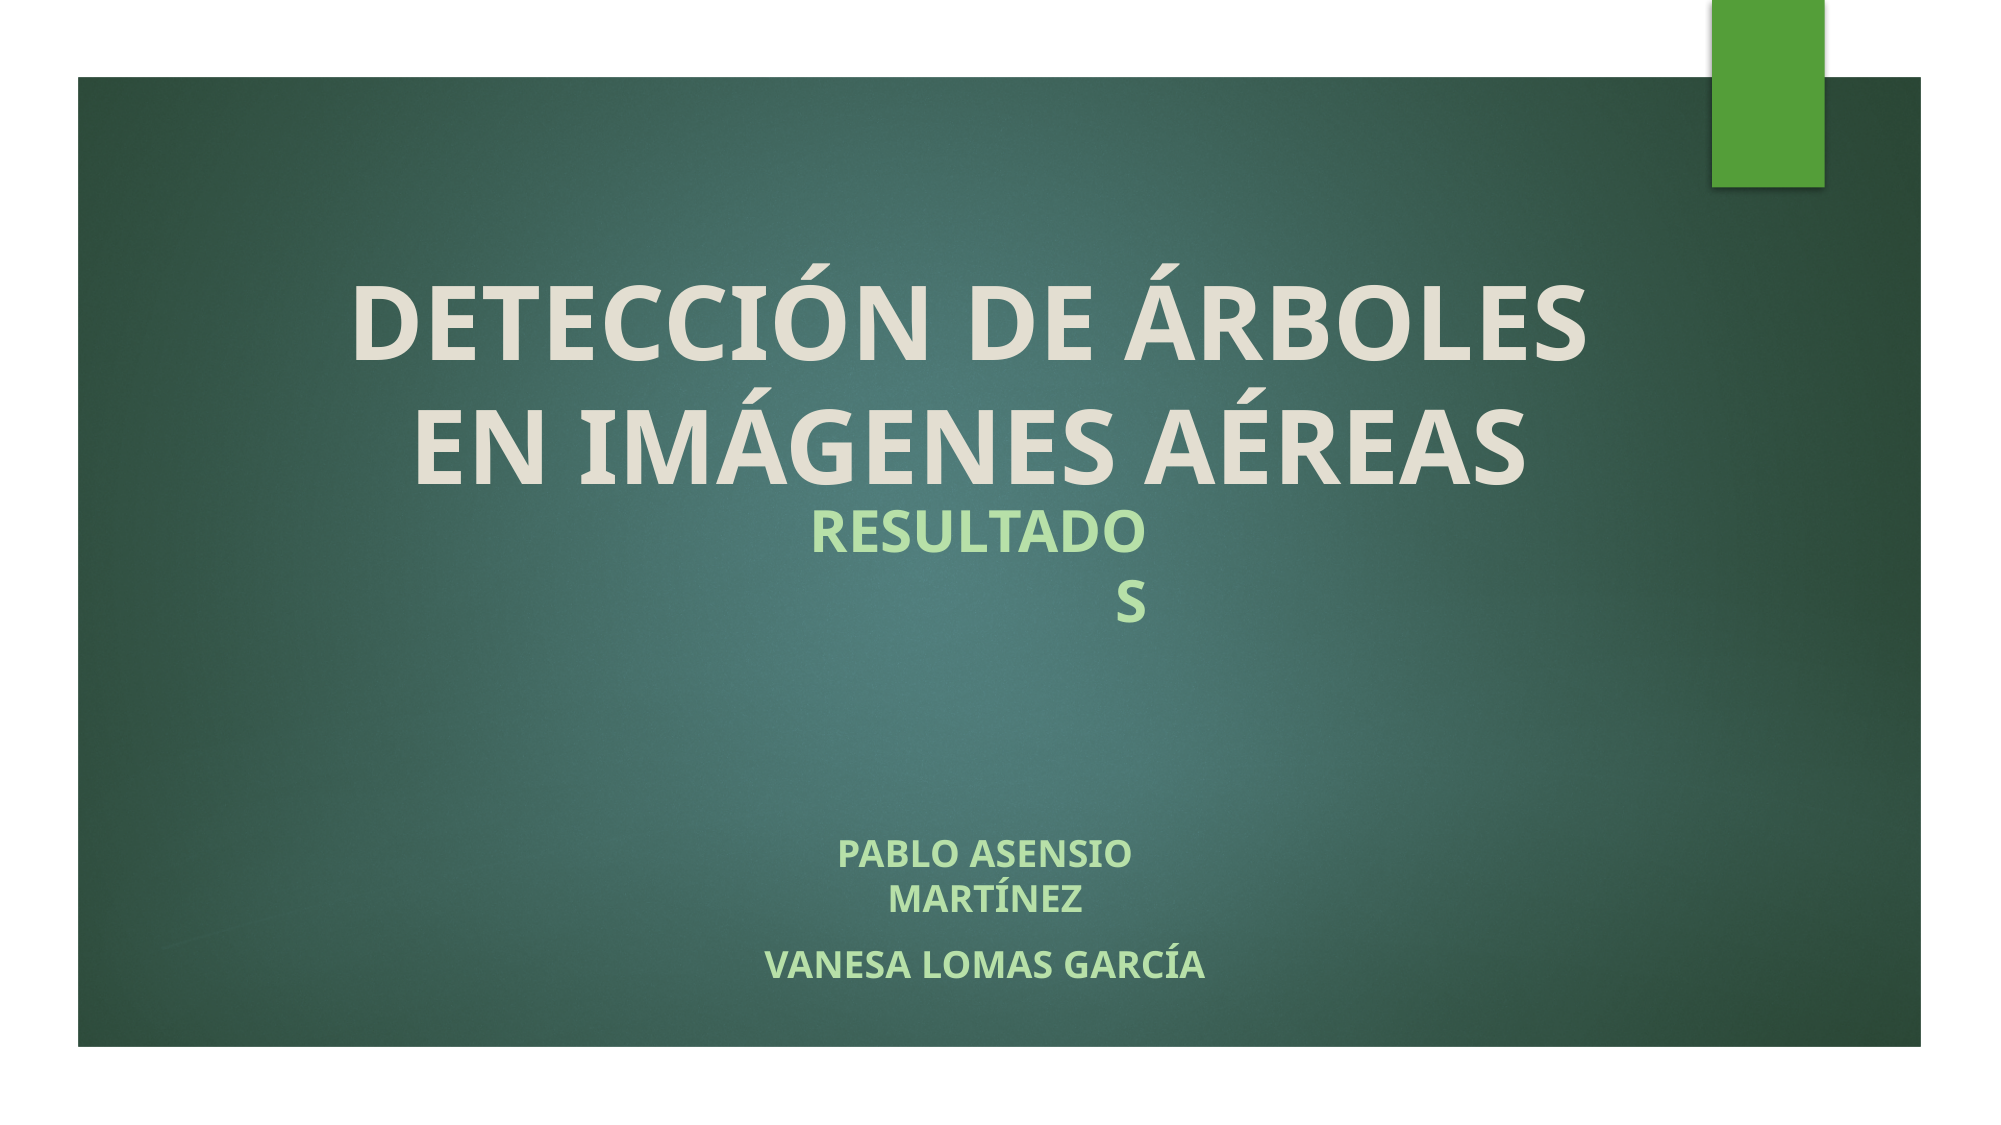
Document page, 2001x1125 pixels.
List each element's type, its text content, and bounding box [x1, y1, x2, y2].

title DETECCIÓN DE ÁRBOLES EN IMÁGENES AÉREAS [331, 242, 1606, 513]
text_box RESULTADOS [775, 512, 1163, 642]
subtitle Pablo Asensio Martínez Vanesa Lomas García [731, 822, 1239, 1003]
